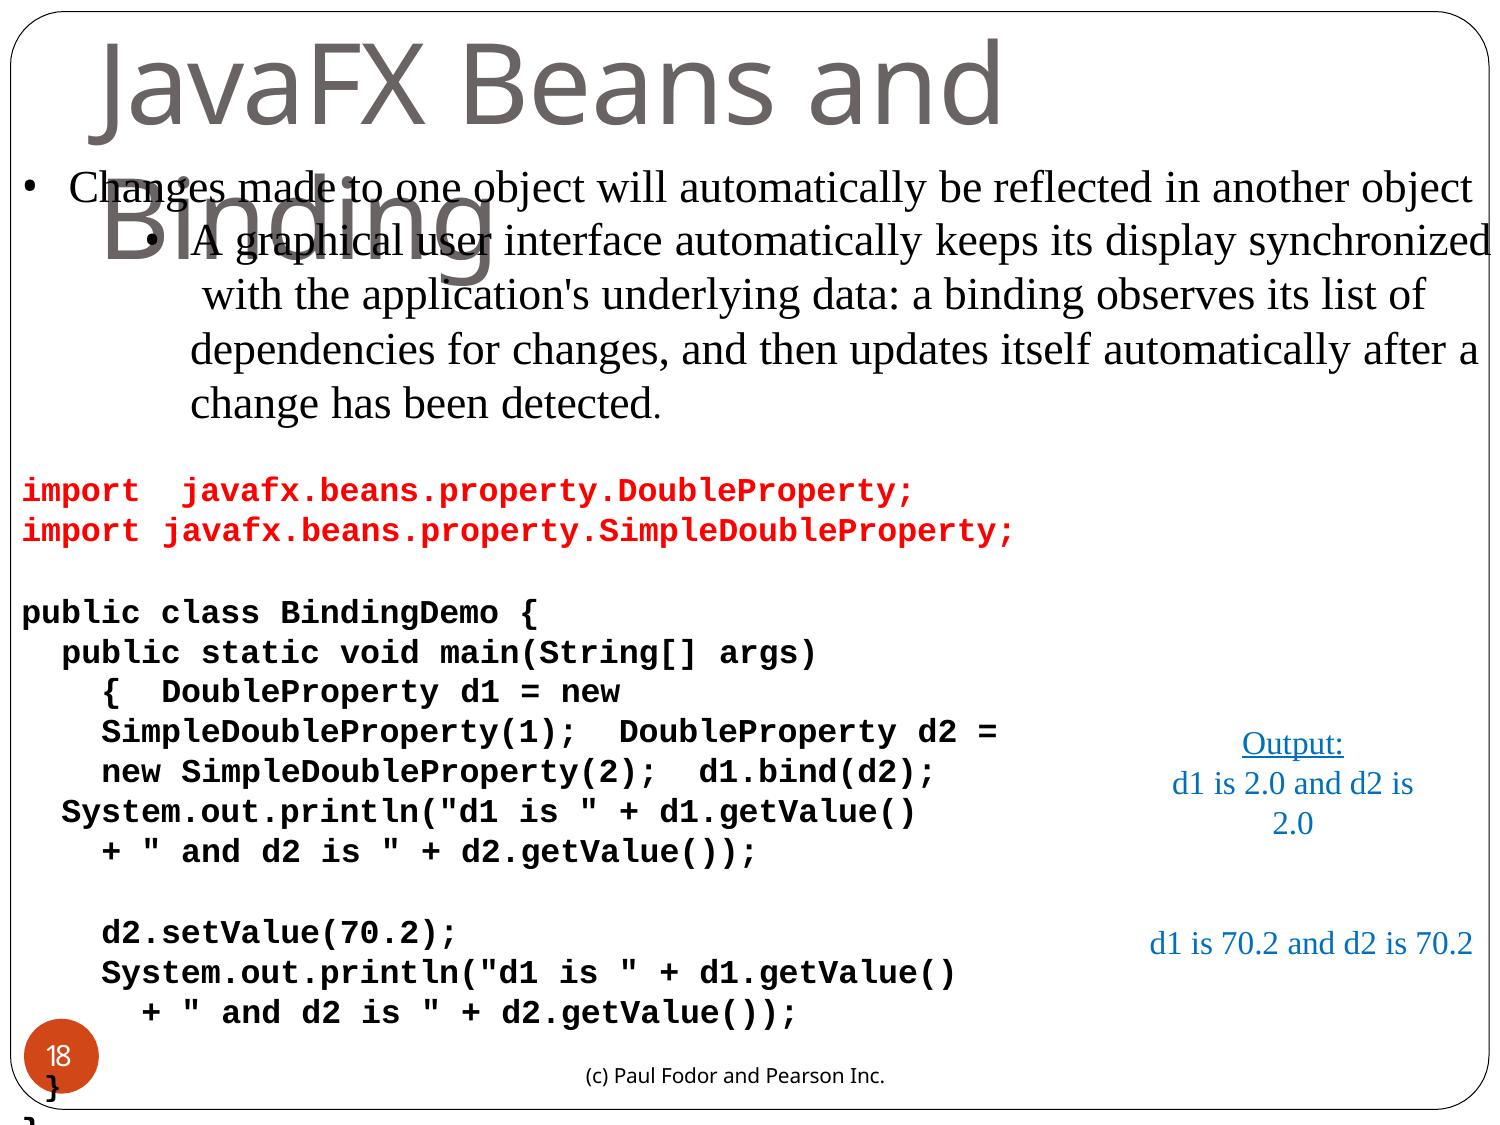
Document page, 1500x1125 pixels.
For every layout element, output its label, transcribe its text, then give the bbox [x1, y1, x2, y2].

title JavaFX Beans and Binding [95, 10, 1344, 154]
text_box d1 is 70.2 and d2 is 70.2 [1147, 919, 1478, 962]
text_box [33, 1018, 99, 1083]
text_box d2.setValue(70.2); System.out.println("d1 is " + d1.getValue() + " and d2 is " + d2.getValue()); (c) Paul Fodor and Pearson Inc. [99, 907, 965, 1089]
text_box 18} } [15, 1031, 88, 1125]
text_box Output: d1 is 2.0 and d2 is 2.0 [1147, 719, 1445, 841]
text_box public class BindingDemo { public static void main(String[] args) { DoubleProperty d1 = new SimpleDoubleProperty(1); DoubleProperty d2 = new SimpleDoubleProperty(2); d1.bind(d2); System.out.println("d1 is " + d1.getValue() + " and d2 is " + d2.getValue()); [19, 587, 1066, 870]
text_box Changes made to one object will automatically be reflected in another object A graphical user interface automatically keeps its display synchronized with the application's underlying data: a binding observes its list of dependencies for changes, and then updates itself automatically after a change has been detected. import javafx.beans.property.DoubleProperty; import javafx.beans.property.SimpleDoubleProperty; [19, 154, 1496, 549]
